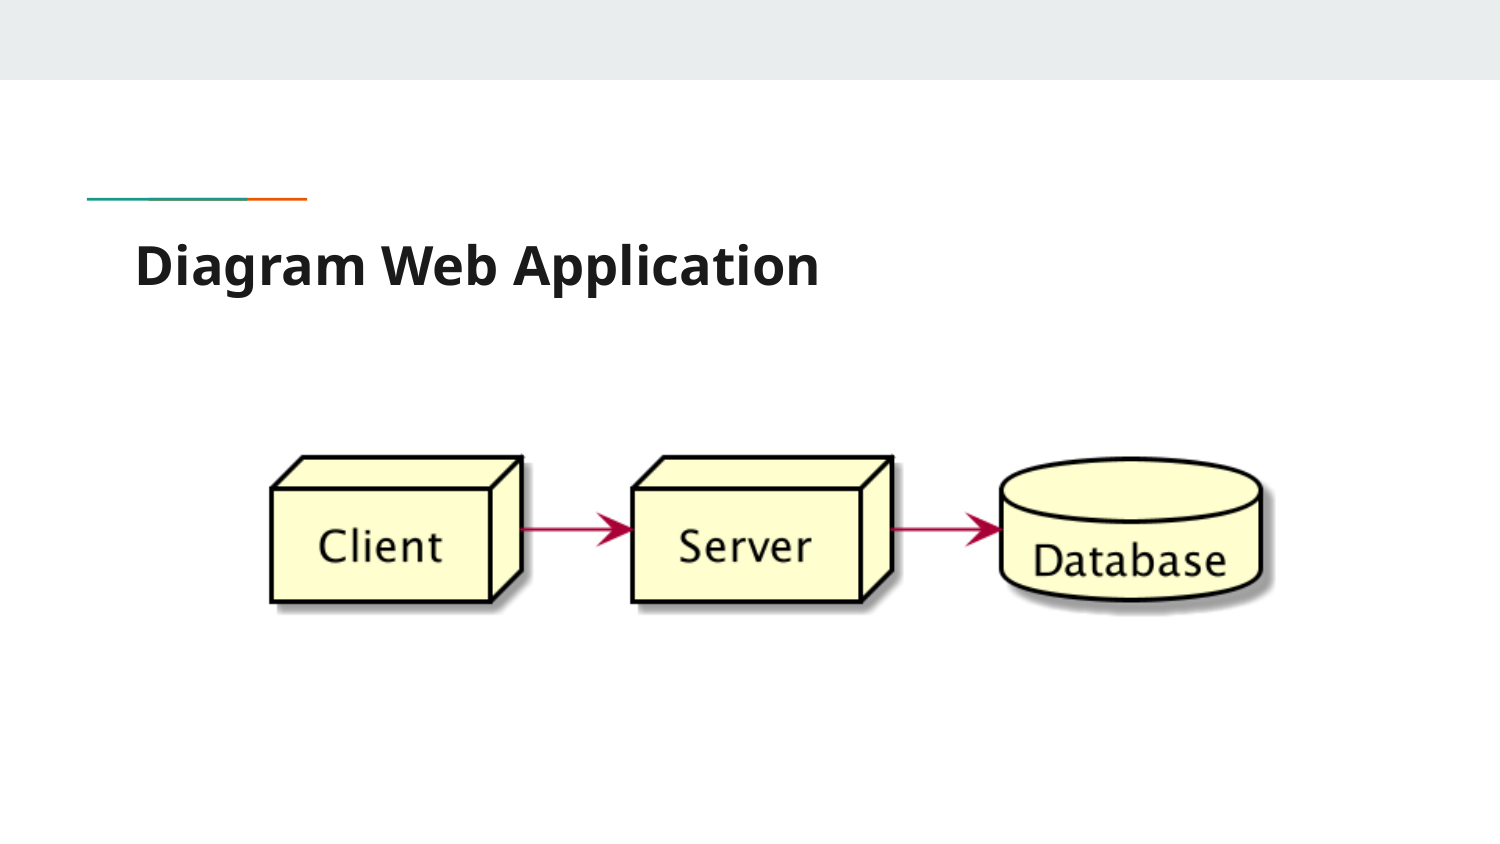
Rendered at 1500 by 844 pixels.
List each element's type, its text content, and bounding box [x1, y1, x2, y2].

title Diagram Web Application [119, 216, 1381, 305]
picture [220, 437, 1280, 620]
